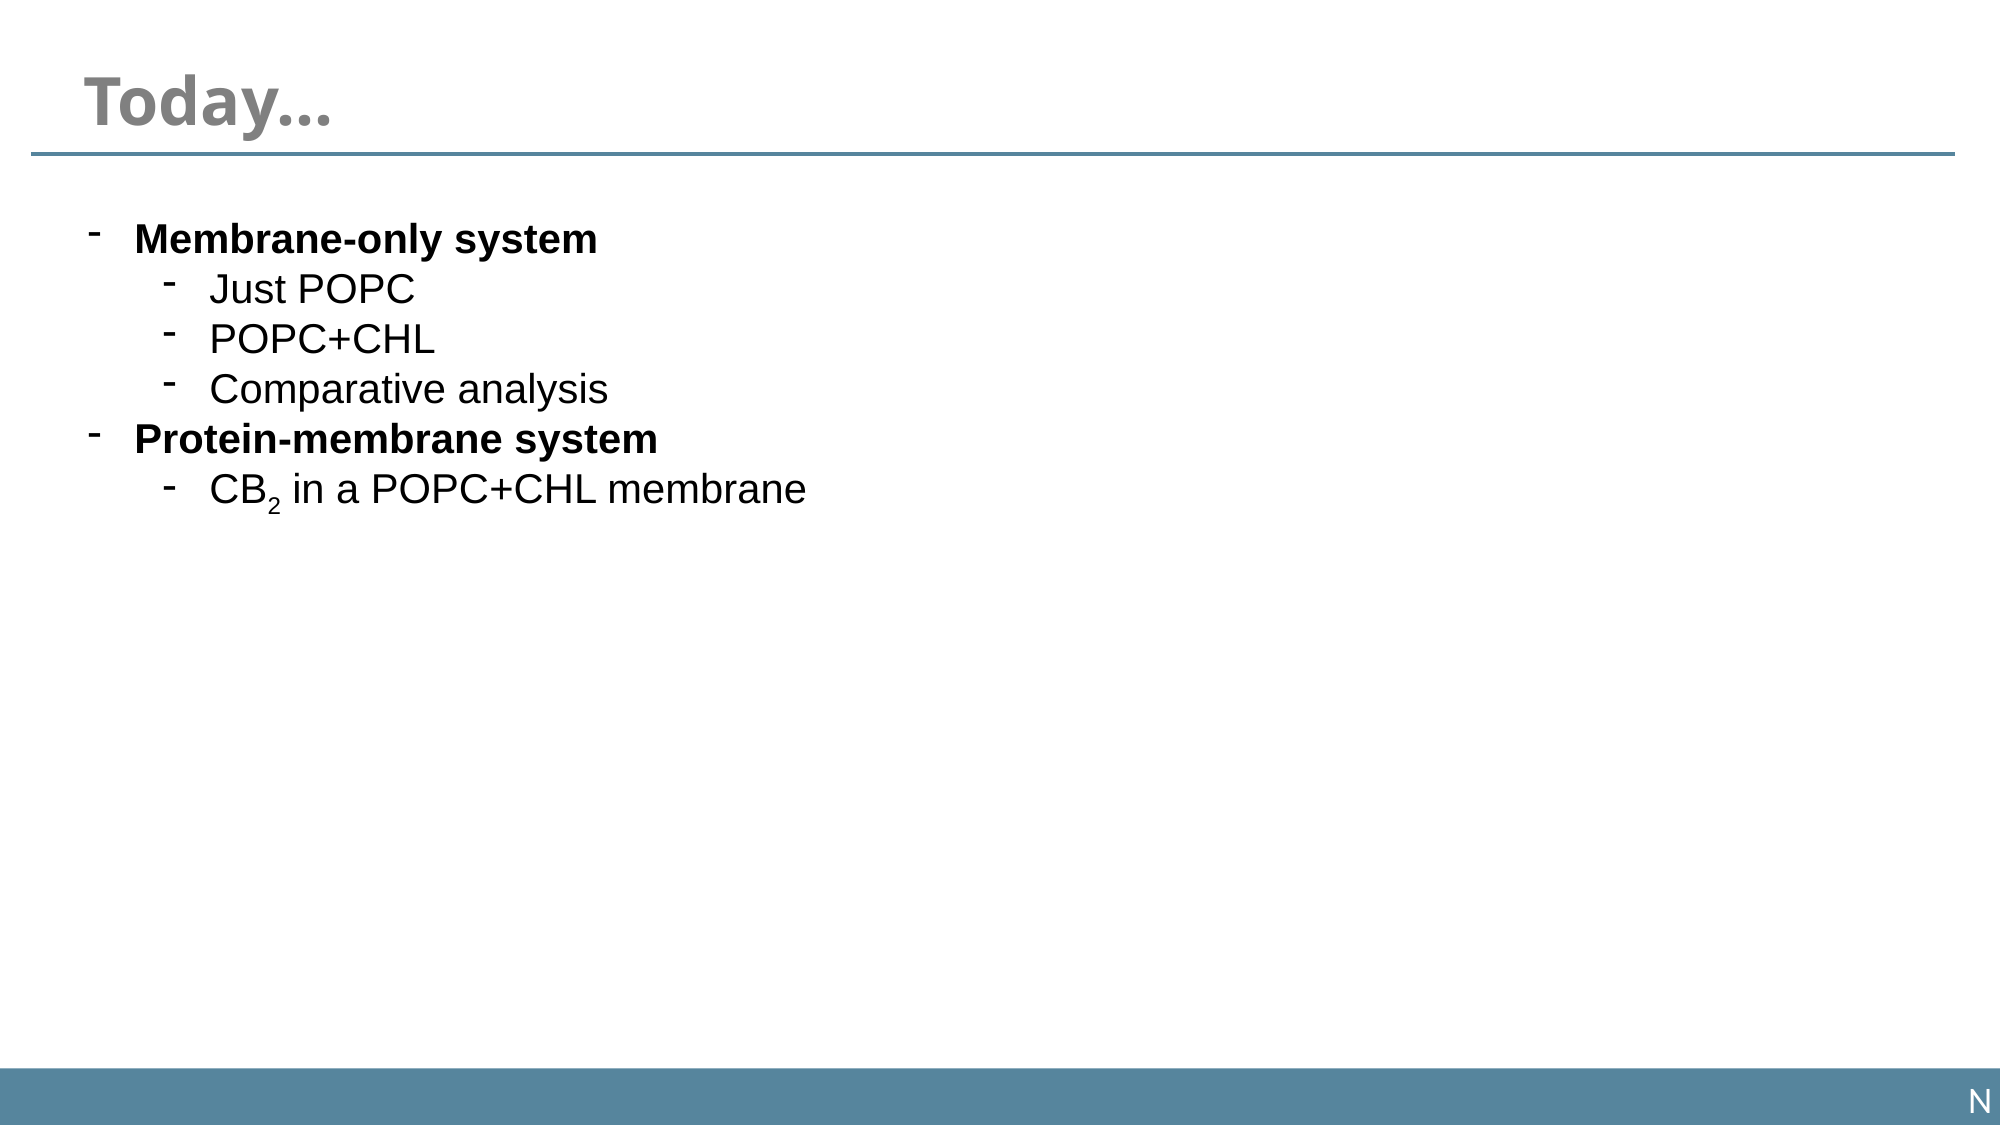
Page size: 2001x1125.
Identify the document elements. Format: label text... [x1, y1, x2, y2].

text_box N [0, 1067, 2000, 1125]
text_box Membrane-only system Just POPC POPC+CHL Comparative analysis Protein-membrane system CB2 in a POPC+CHL membrane [72, 204, 823, 527]
text_box Today... [68, 51, 1956, 146]
